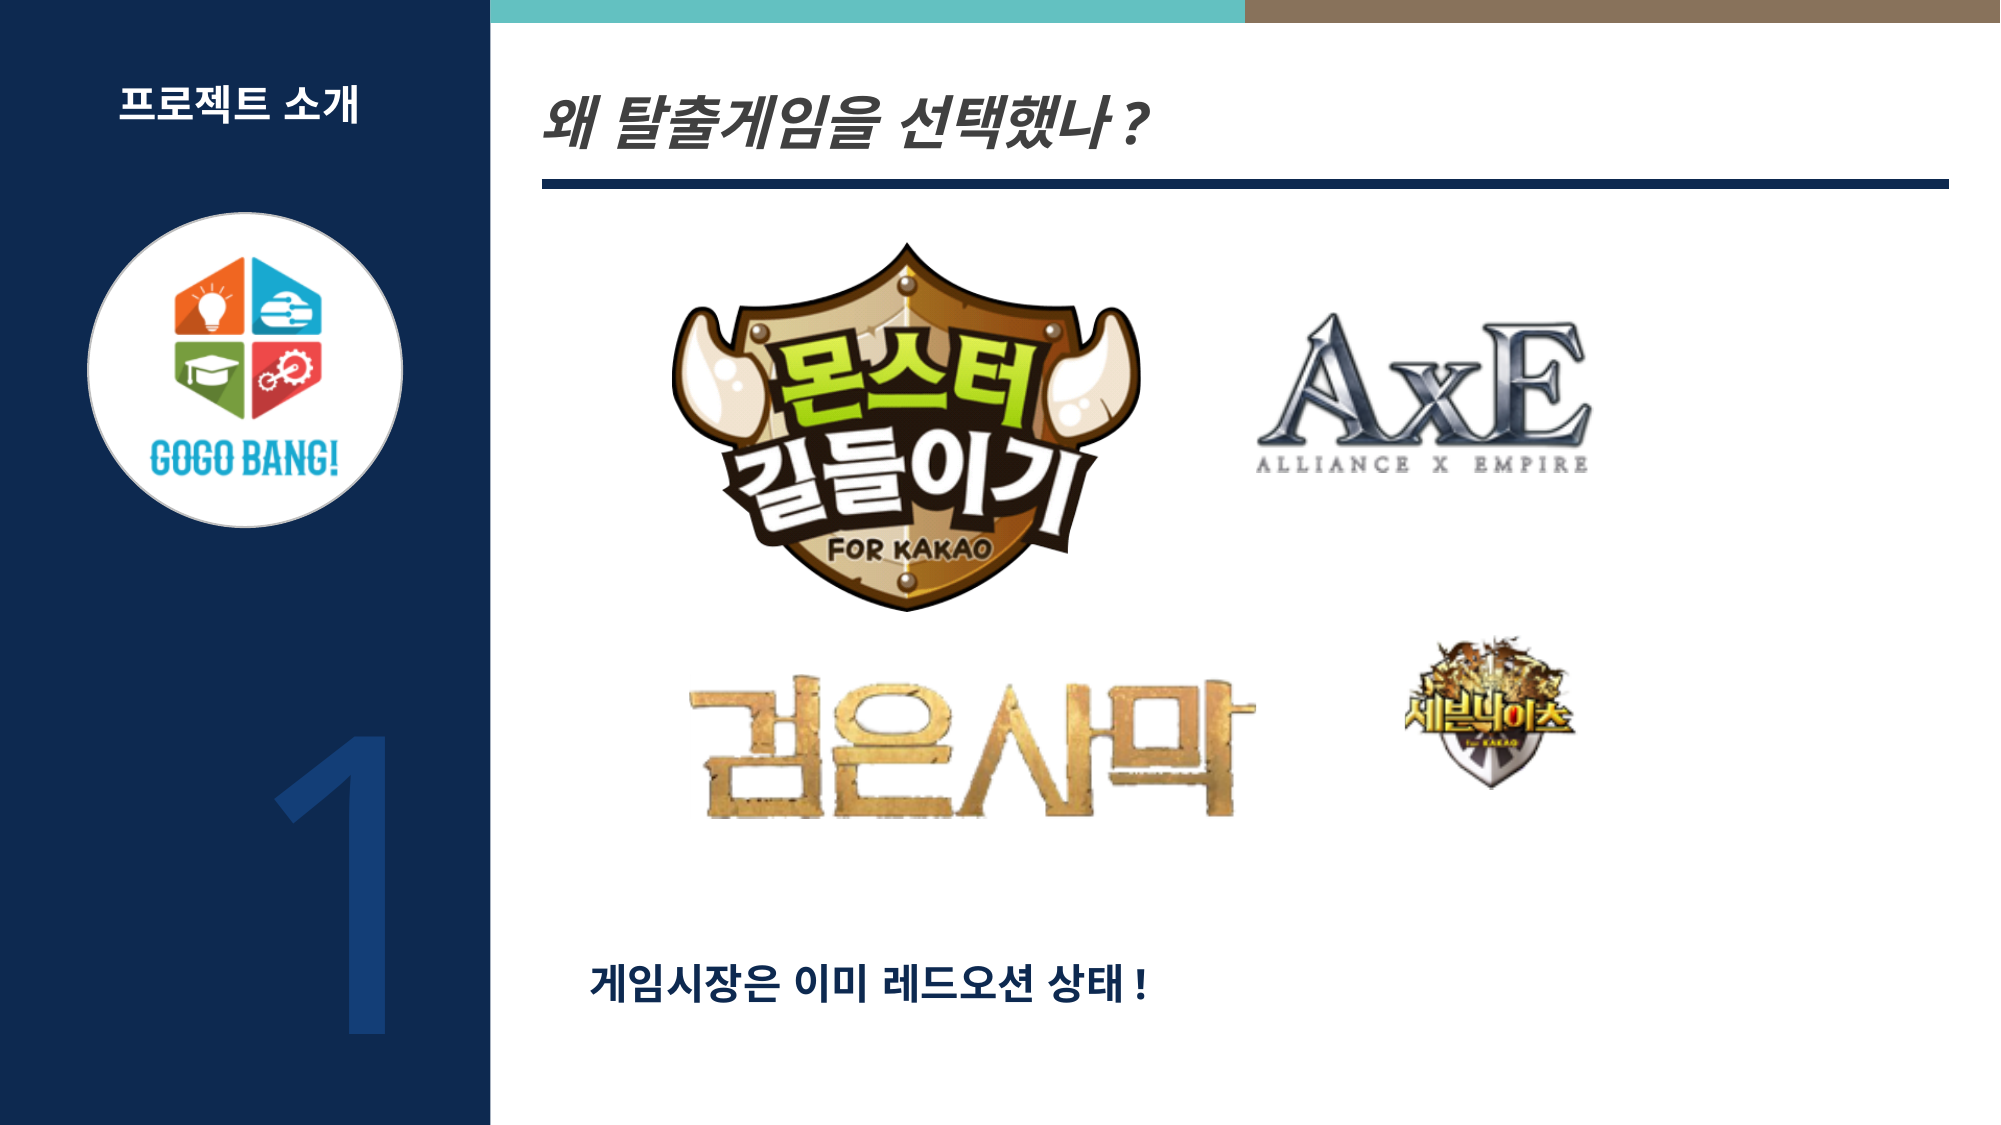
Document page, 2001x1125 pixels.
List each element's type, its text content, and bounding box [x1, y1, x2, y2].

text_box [1404, 635, 1578, 790]
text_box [671, 242, 1141, 612]
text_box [689, 674, 1257, 819]
text_box 1 [0, 0, 491, 1125]
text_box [1256, 312, 1594, 473]
text_box 프로젝트 소개 [0, 46, 479, 136]
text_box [490, 0, 2000, 23]
text_box 게임시장은 이미 레드오션 상태! [574, 925, 1916, 1016]
text_box [87, 212, 404, 529]
picture [144, 251, 346, 481]
text_box 왜 탈출게임을 선택했나? [525, 43, 1425, 164]
